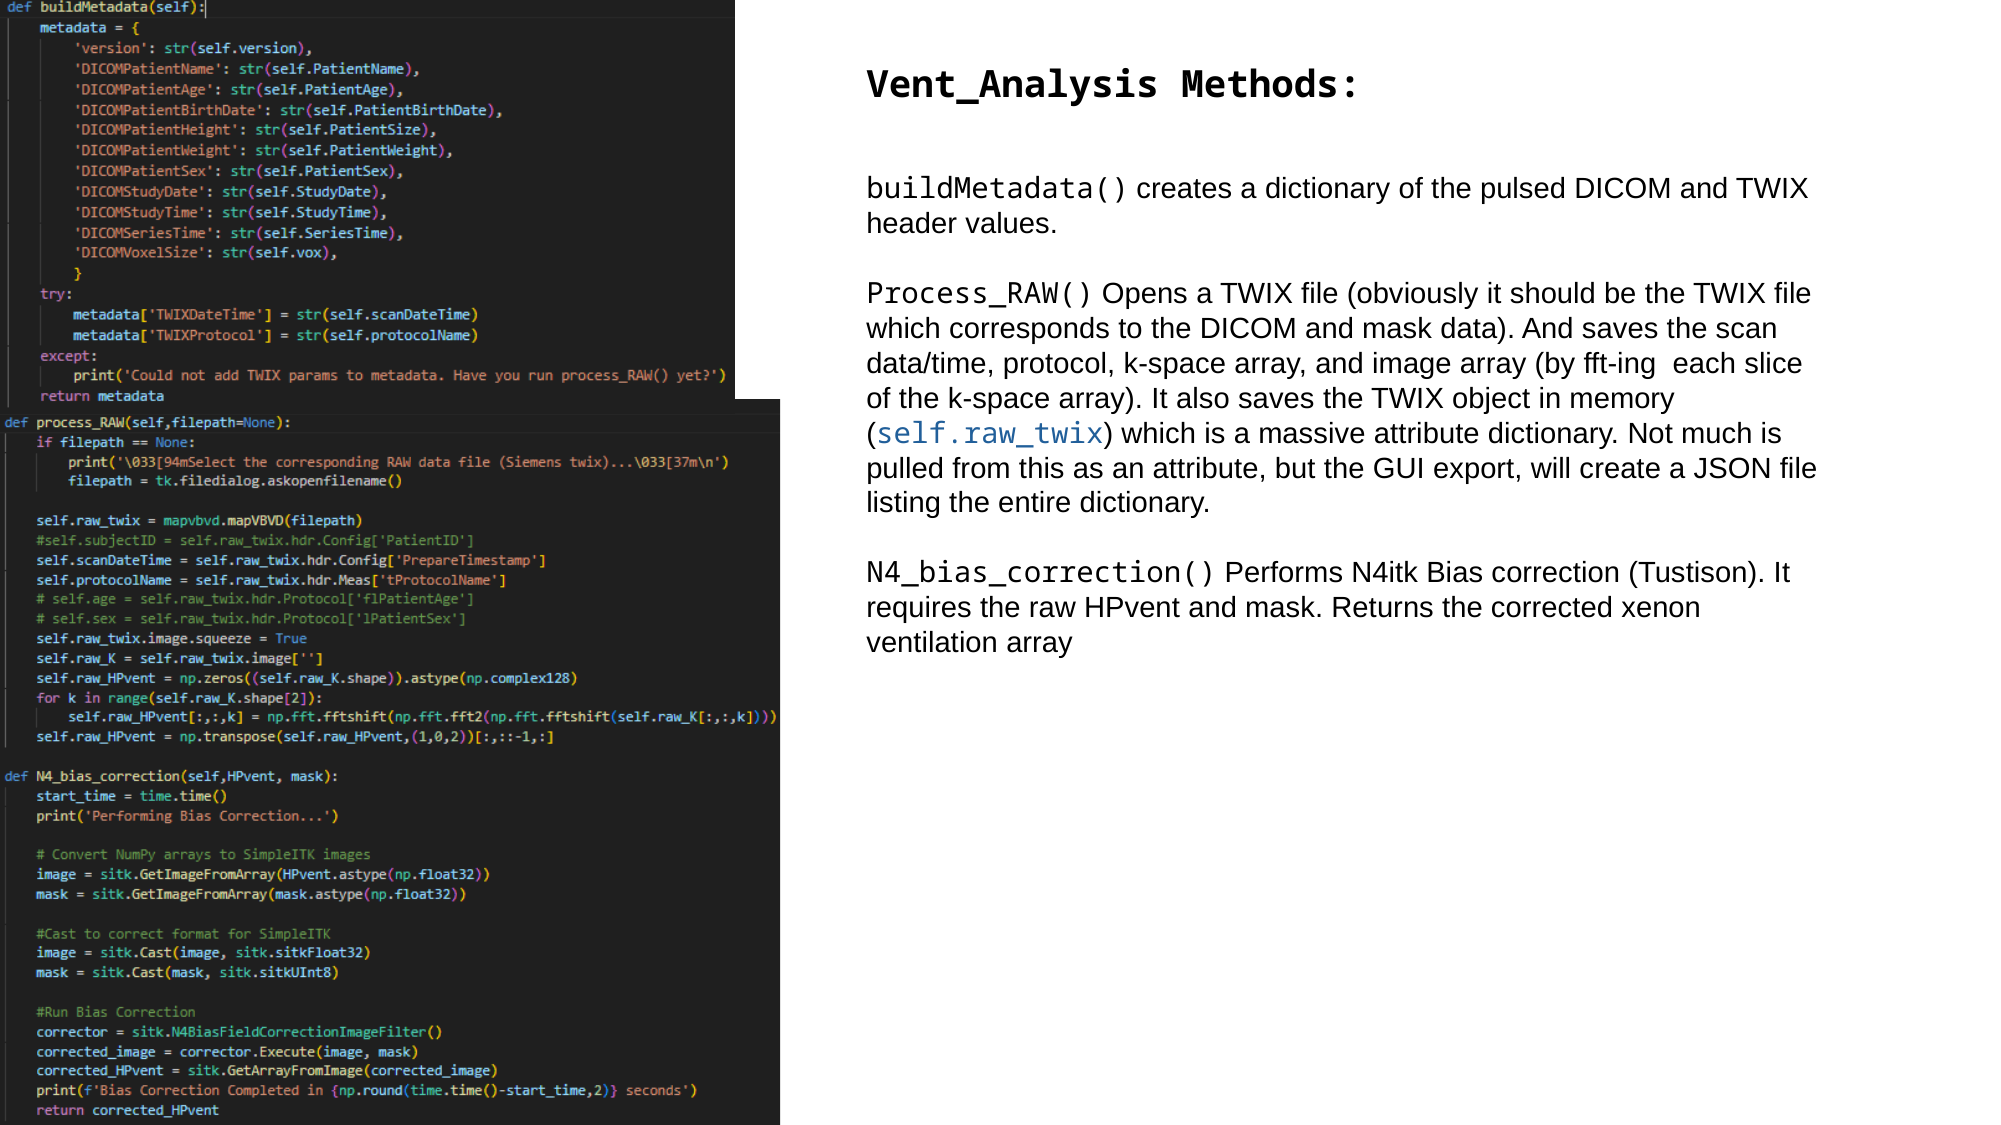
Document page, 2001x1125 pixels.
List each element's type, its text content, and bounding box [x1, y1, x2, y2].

picture [0, 0, 781, 1125]
text_box Vent_Analysis Methods: [851, 52, 1850, 113]
text_box buildMetadata() creates a dictionary of the pulsed DICOM and TWIX header values. Process_RAW() Opens a TWIX file (obviously it should be the TWIX file which corresponds to the DICOM and mask data). And saves the scan data/time, protocol, k-space array, and image array (by fft-ing each slice of the k-space array). It also saves the TWIX object in memory (self.raw_twix) which is a massive attribute dictionary. Not much is pulled from this as an attribute, but the GUI export, will create a JSON file listing the entire dictionary. N4_bias_correction() Performs N4itk Bias correction (Tustison). It requires the raw HPvent and mask. Returns the corrected xenon ventilation array [851, 161, 1850, 666]
